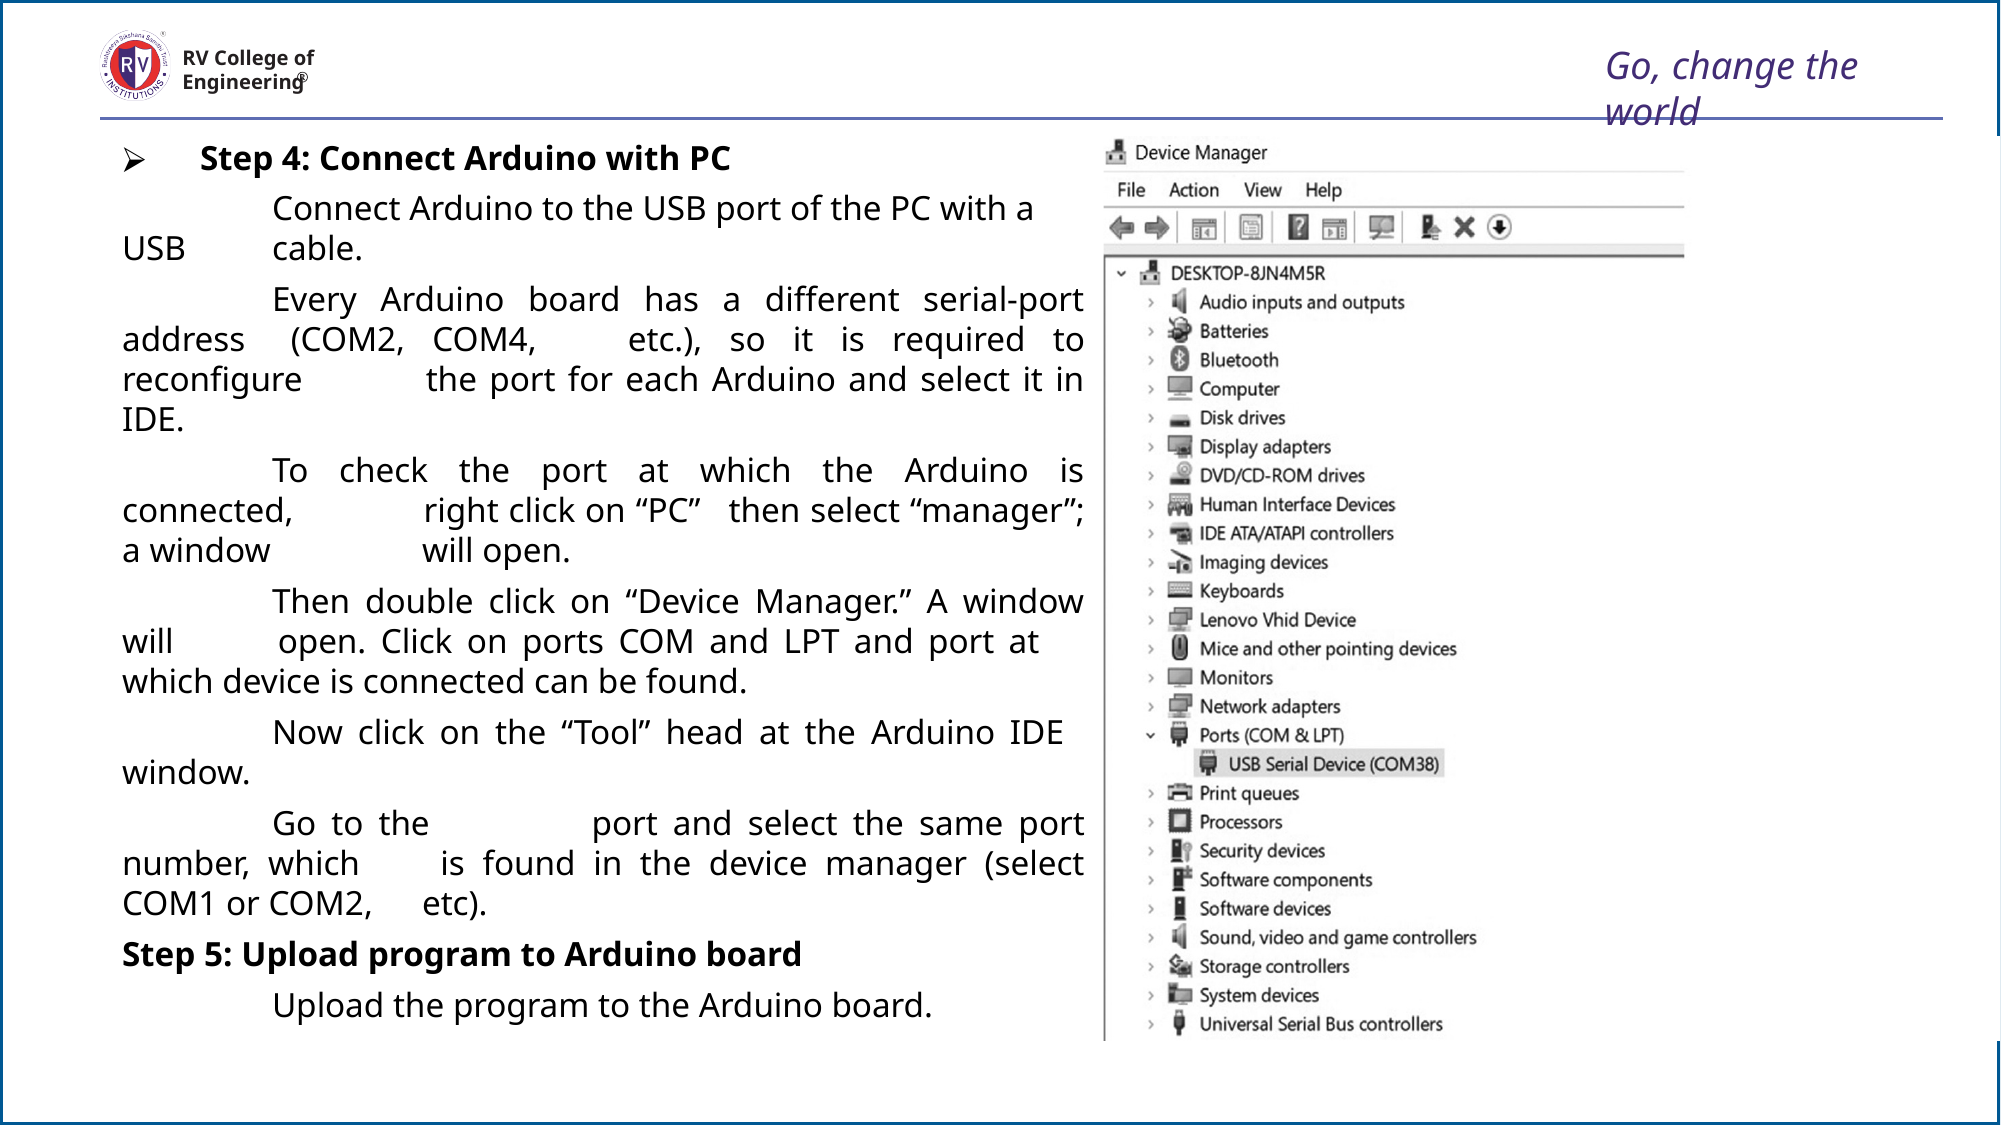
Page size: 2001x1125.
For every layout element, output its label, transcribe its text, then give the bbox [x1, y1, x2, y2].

list Step 4: Connect Arduino with PC Connect Arduino to the USB port of the PC with a USB cable. Every Arduino board has a different serial-port address (COM2, COM4, etc.), so it is required to reconfigure the port for each Arduino and select it in IDE. To check the port at which the Arduino is connected, right click on “PC” then select “manager”; a window will open. Then double click on “Device Manager.” A window will open. Click on ports COM and LPT and port at which device is connected can be found. Now click on the “Tool” head at the Arduino IDE window. Go to the port and select the same port number, which is found in the device manager (select COM1 or COM2, etc). Step 5: Upload program to Arduino board Upload the program to the Arduino board. [99, 136, 1086, 1059]
picture [1103, 136, 2000, 1041]
picture [99, 30, 171, 101]
